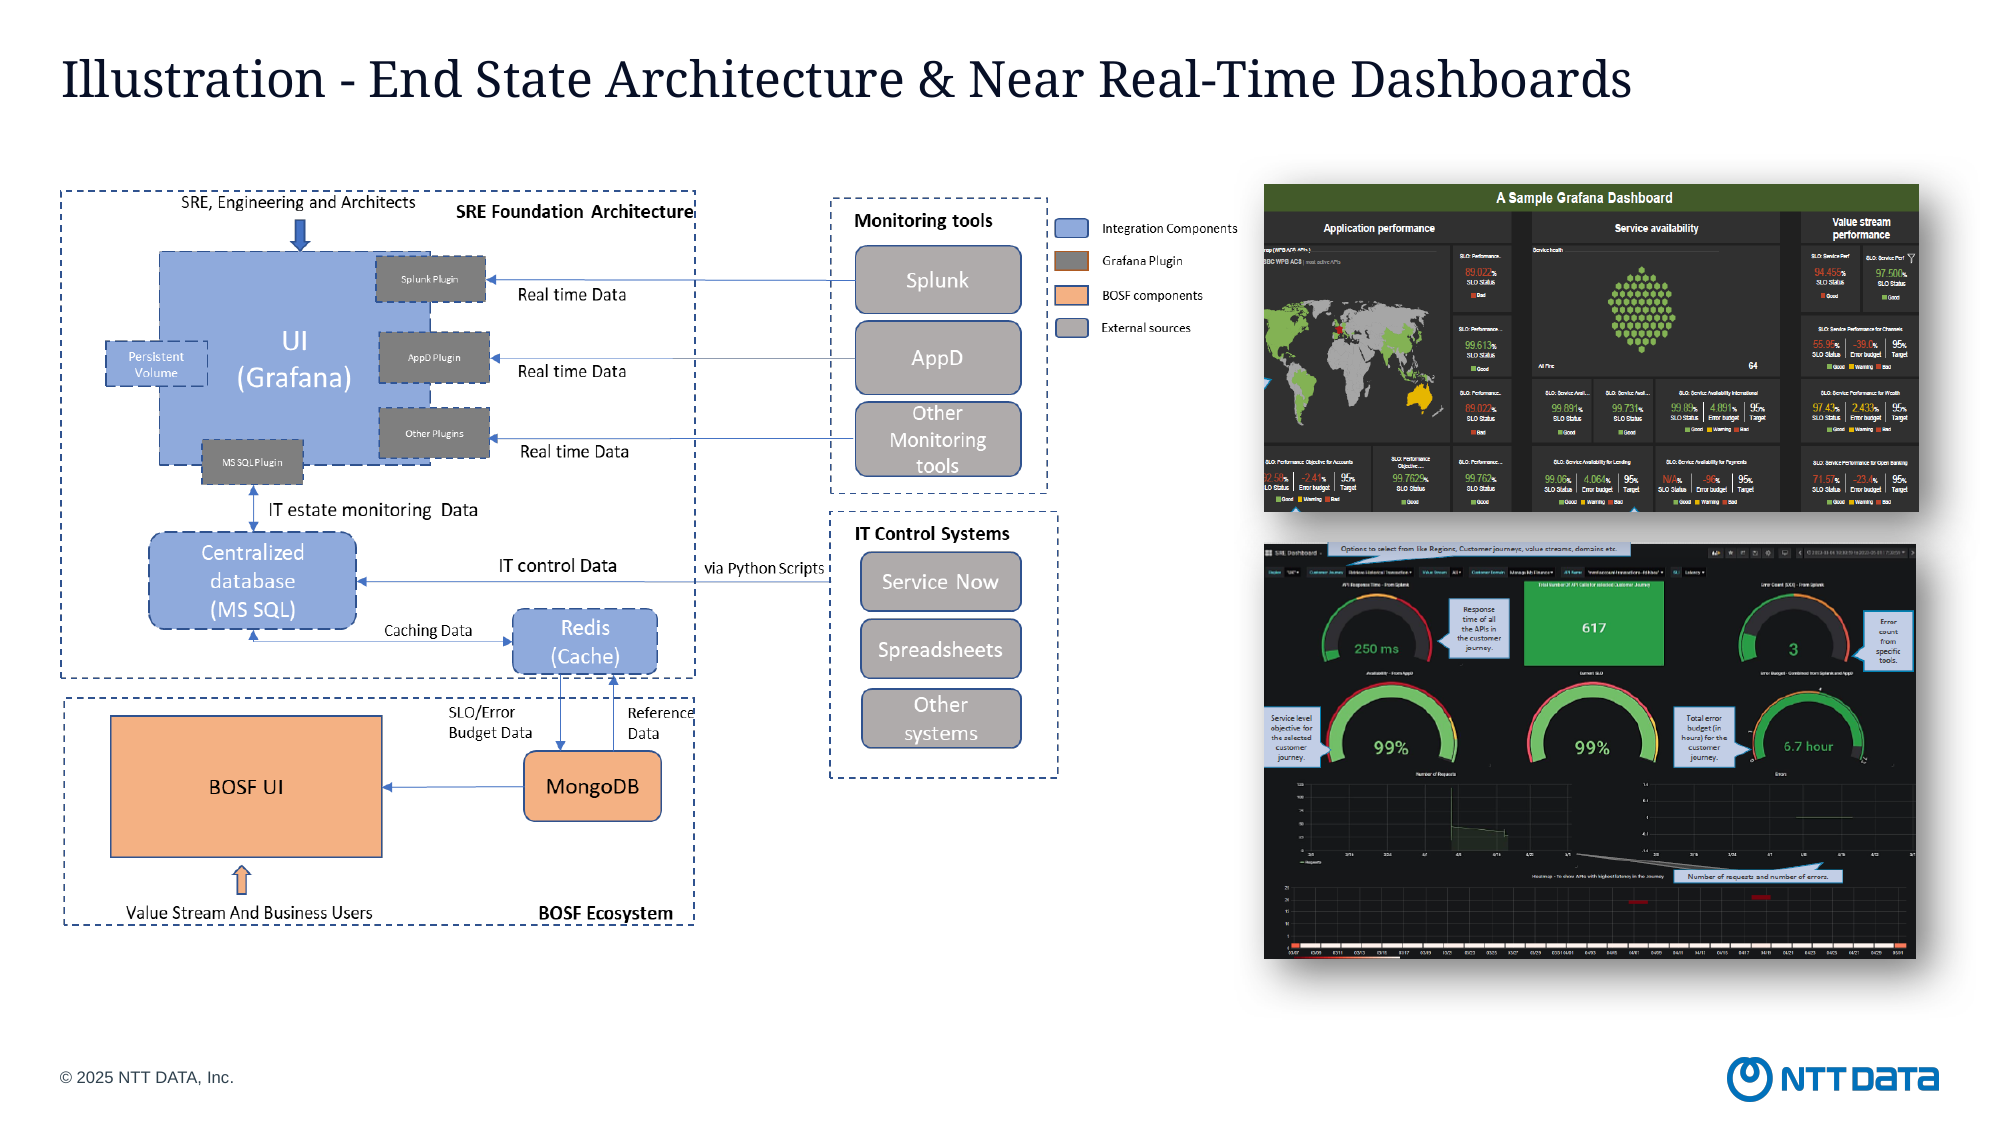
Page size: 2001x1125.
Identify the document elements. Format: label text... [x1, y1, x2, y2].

picture [1727, 1057, 1939, 1102]
picture [60, 184, 1245, 937]
title Illustration - End State Architecture & Near Real-Time Dashboards [60, 54, 1940, 185]
picture [1264, 184, 1919, 512]
text_box © 2025 NTT DATA, Inc. [59, 1051, 735, 1102]
picture [1264, 542, 1916, 960]
